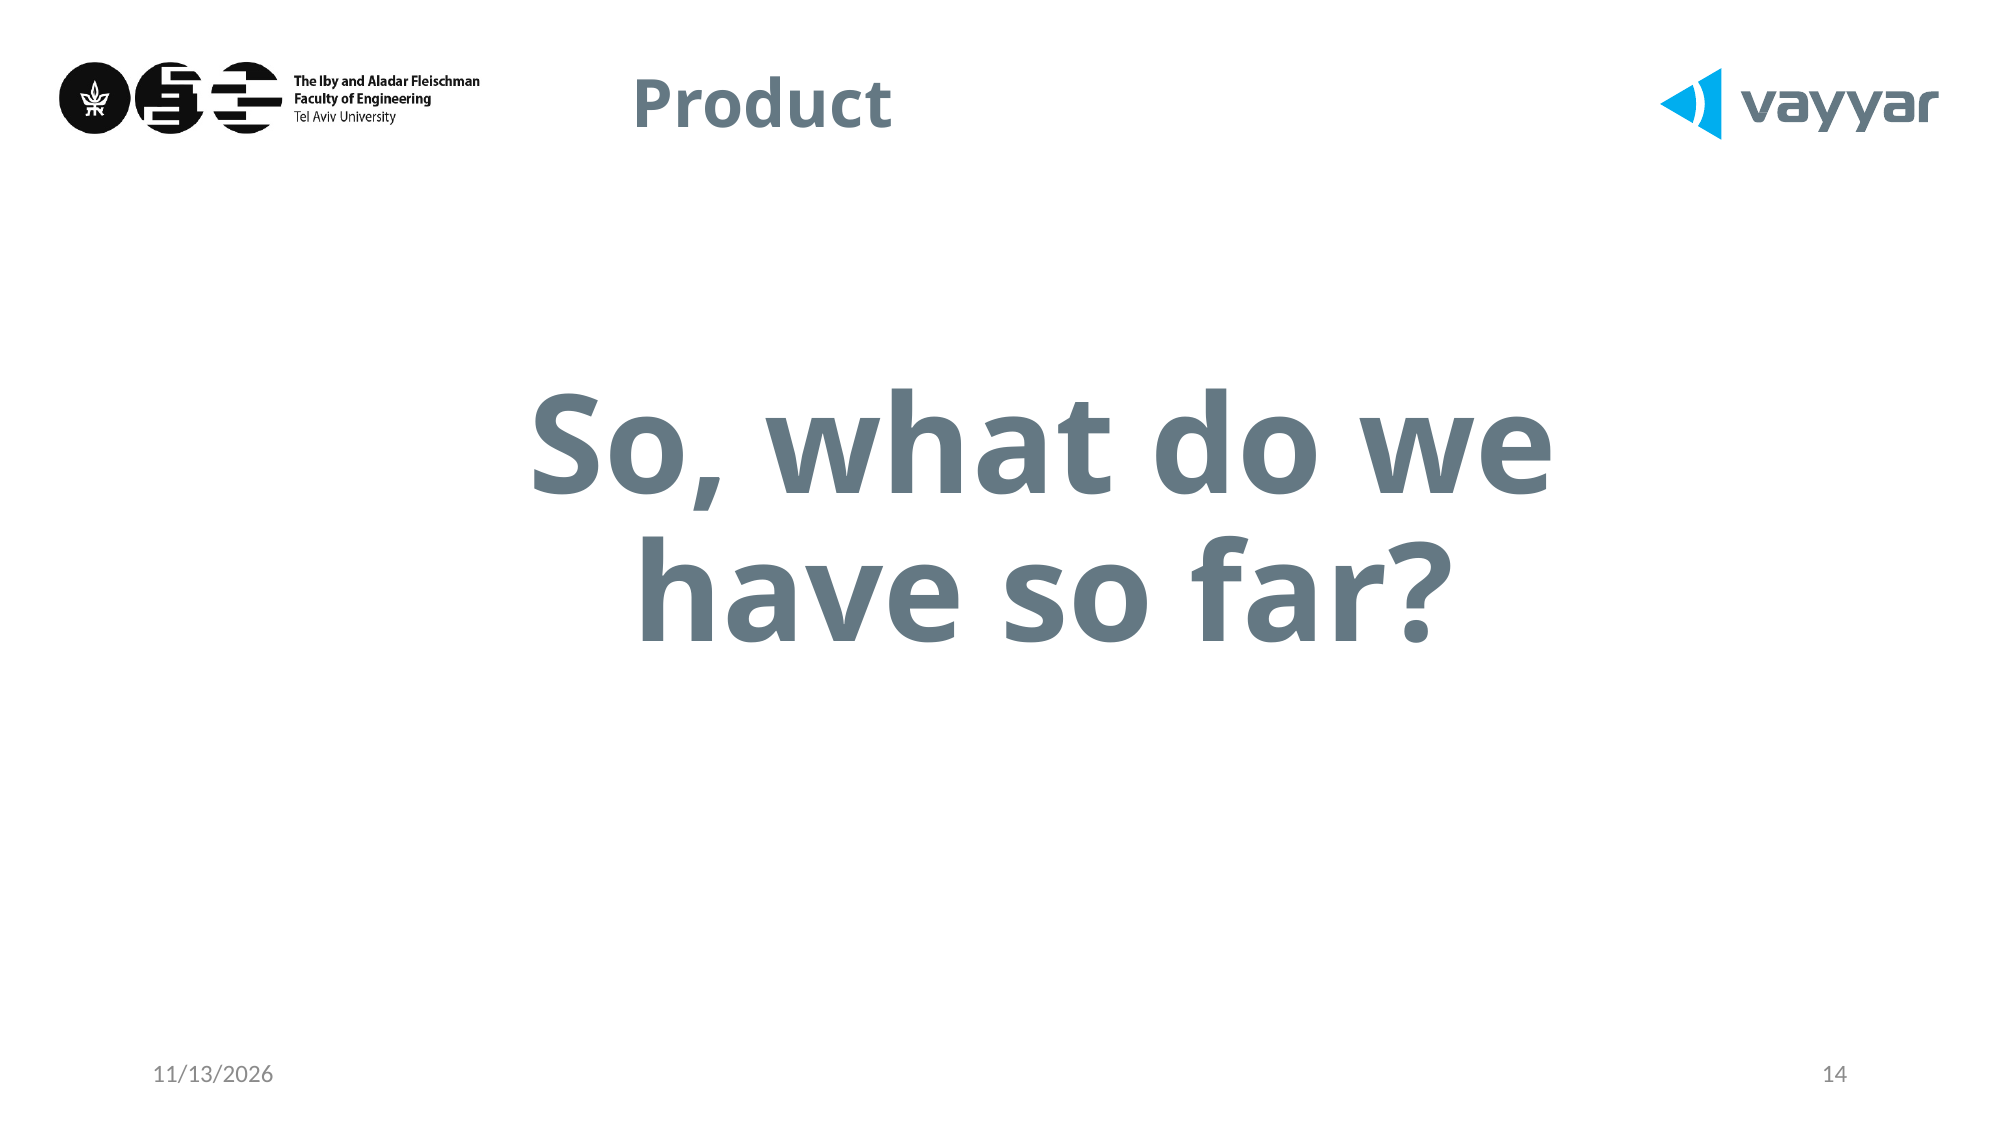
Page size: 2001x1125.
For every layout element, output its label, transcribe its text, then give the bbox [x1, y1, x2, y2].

slide_number 14 [1412, 1042, 1863, 1103]
text_box [1777, 91, 1809, 123]
text_box So, what do we have so far? [372, 403, 1715, 643]
picture [38, 43, 519, 153]
text_box [1698, 68, 1722, 140]
title Product [537, 58, 987, 153]
text_box [1740, 91, 1777, 123]
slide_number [137, 1042, 588, 1103]
text_box [1808, 91, 1884, 132]
text_box [1660, 84, 1697, 124]
text_box [1883, 91, 1915, 123]
text_box [1918, 91, 1939, 123]
